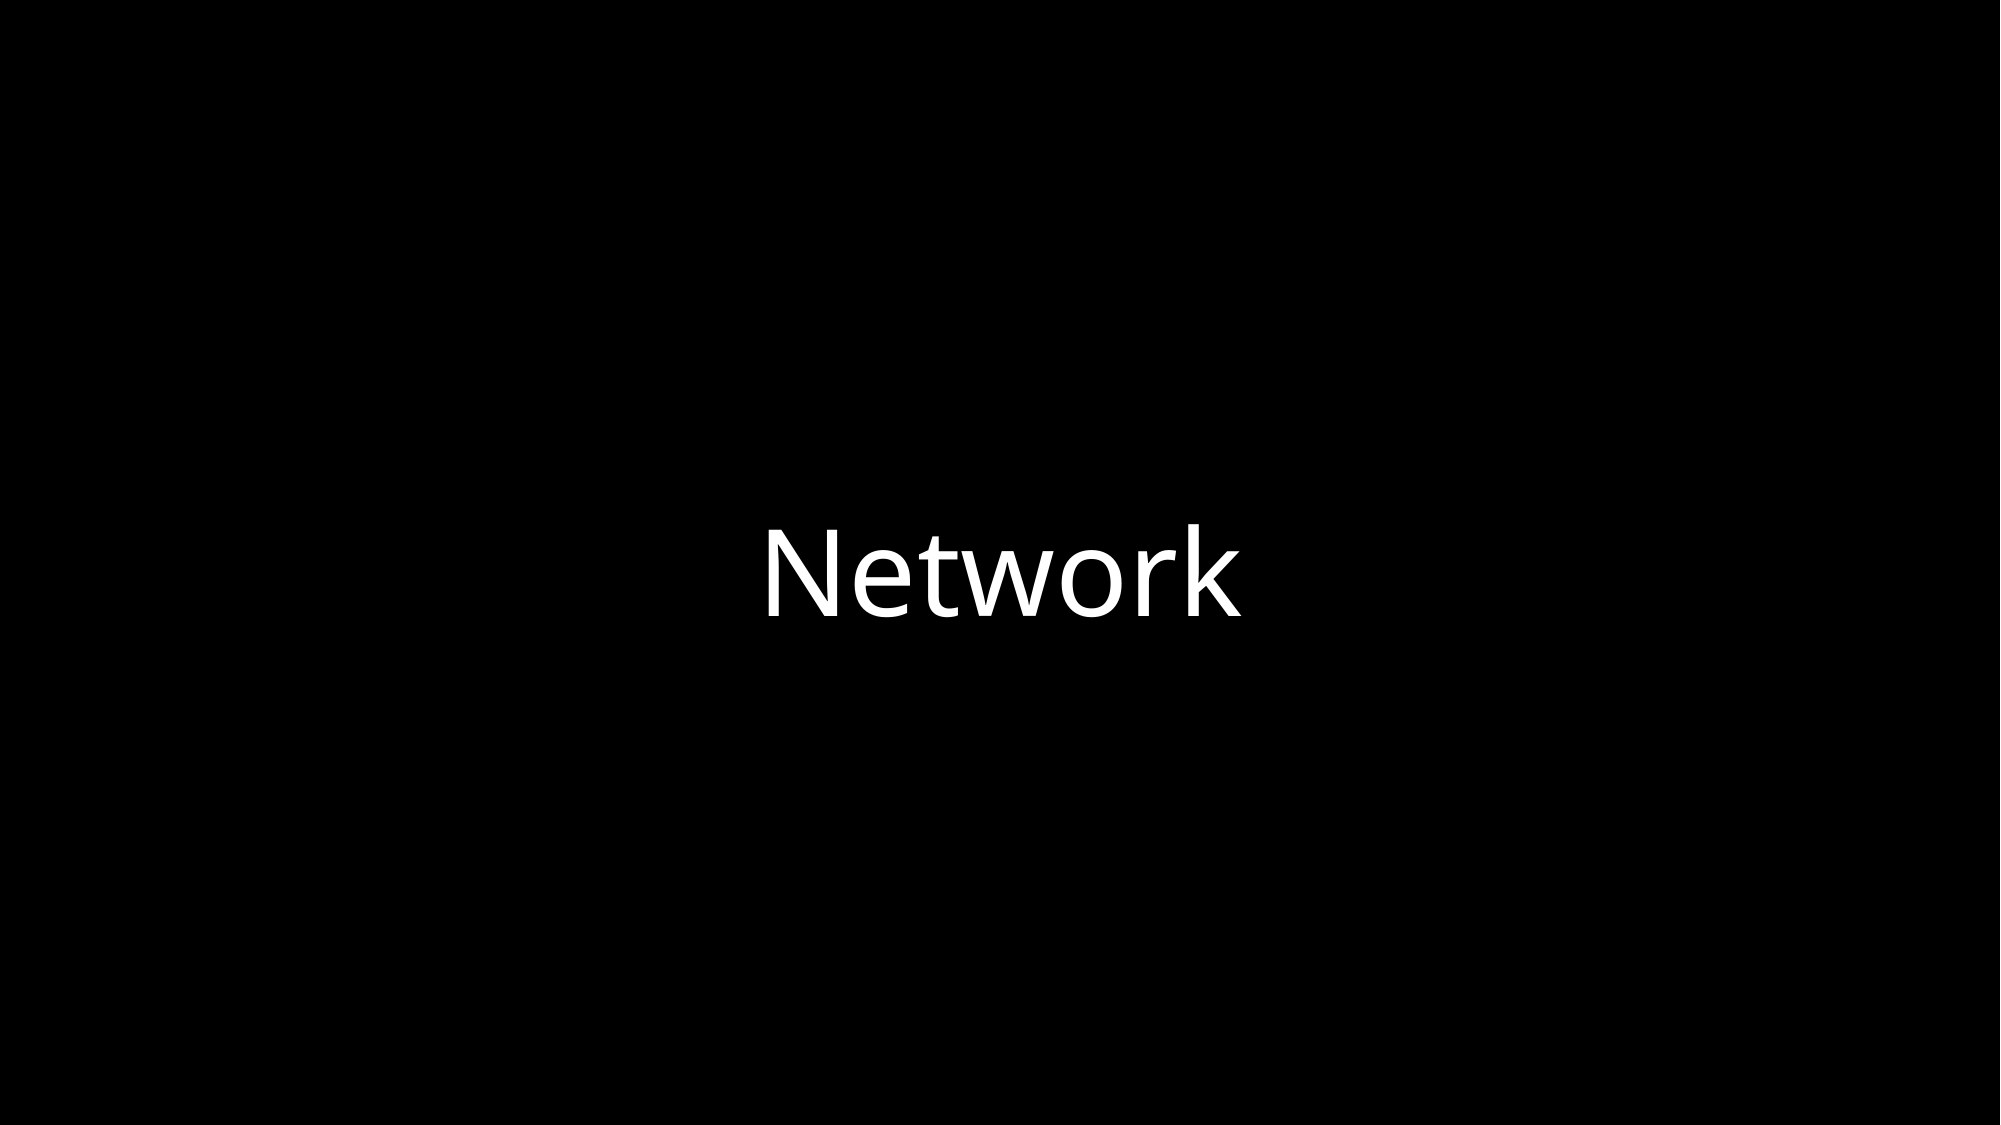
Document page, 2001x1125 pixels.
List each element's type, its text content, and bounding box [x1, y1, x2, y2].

title Network [249, 184, 1750, 650]
